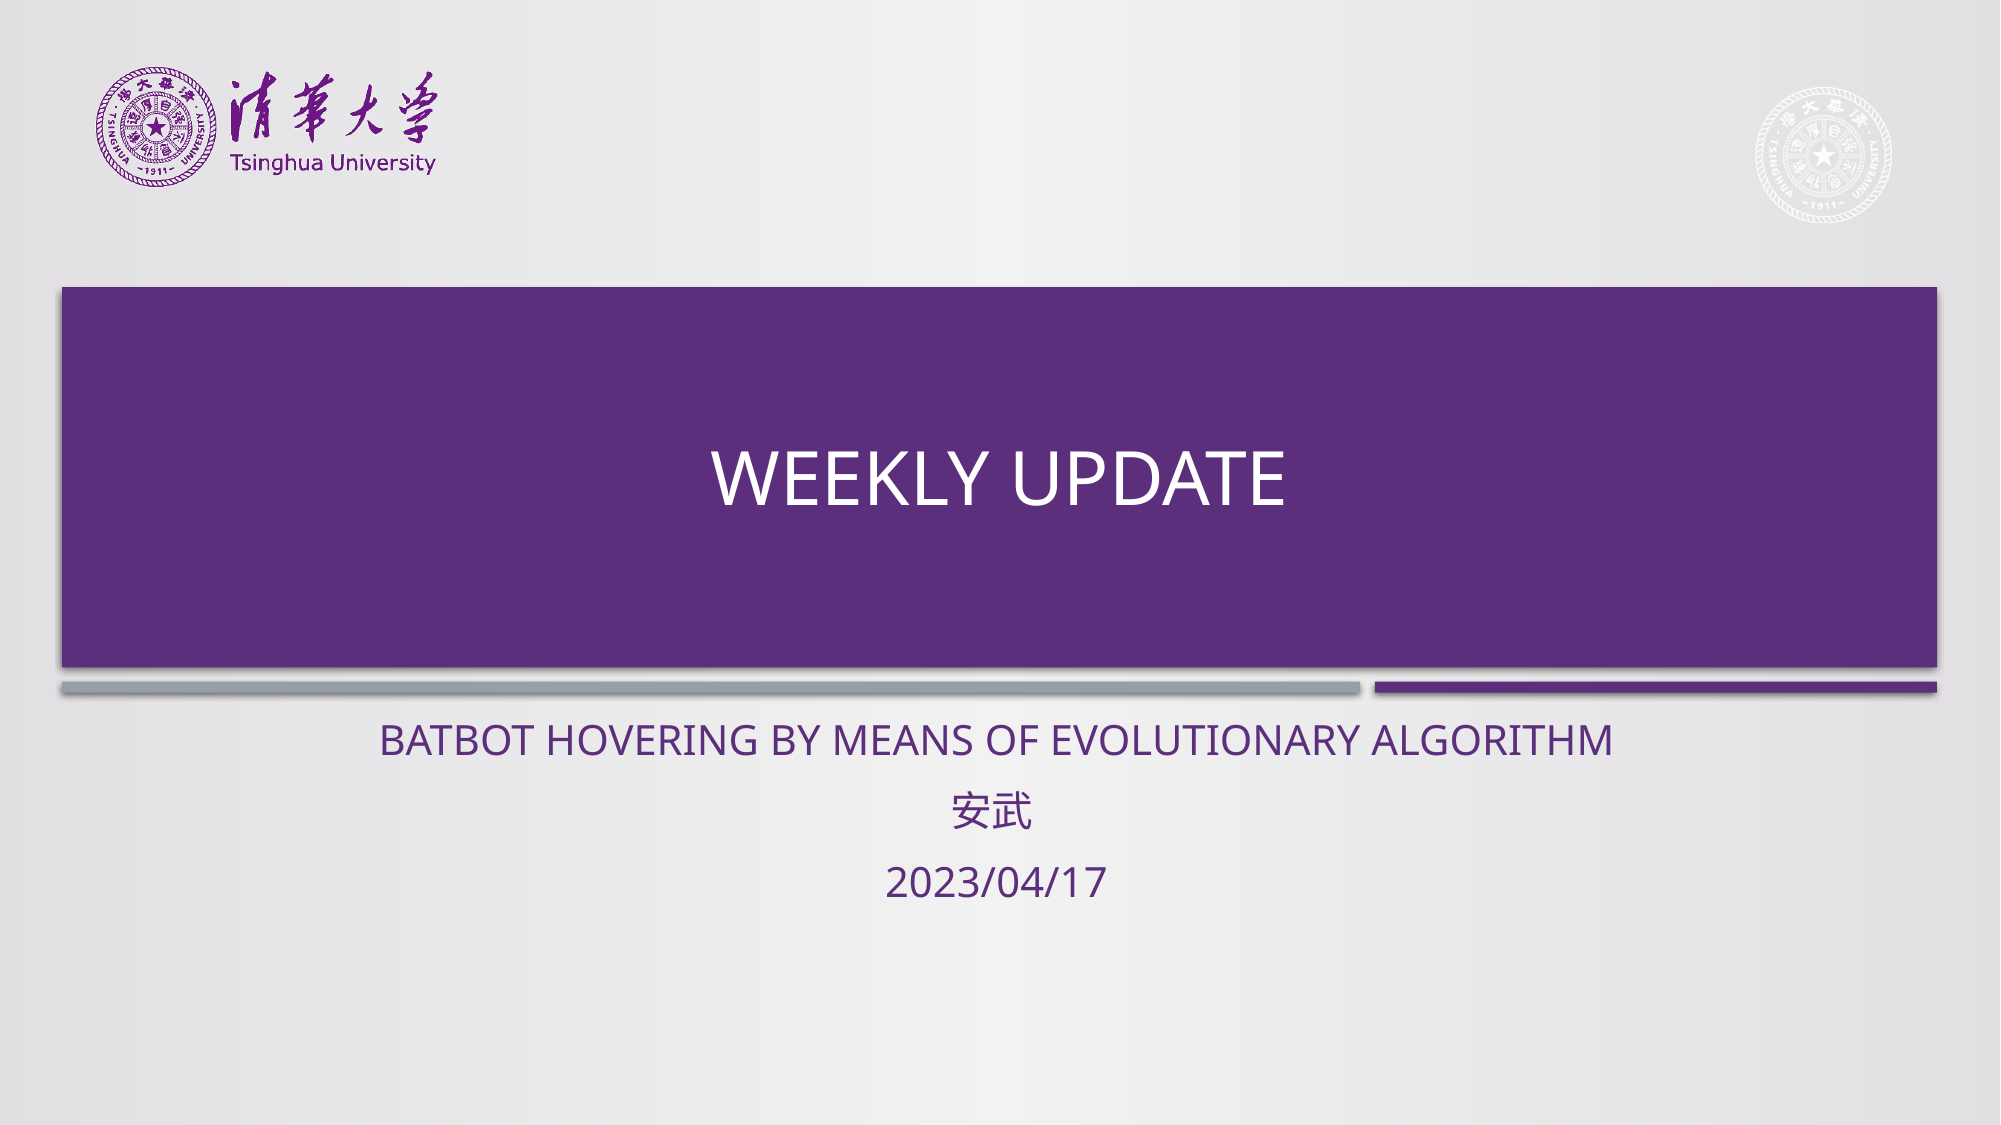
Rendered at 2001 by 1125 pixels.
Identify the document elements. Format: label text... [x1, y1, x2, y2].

picture [58, 40, 475, 216]
subtitle Batbot hovering by means of evolutionary algorithm 安武 2023/04/17 [95, 713, 1898, 934]
title Weekly update [98, 315, 1901, 637]
